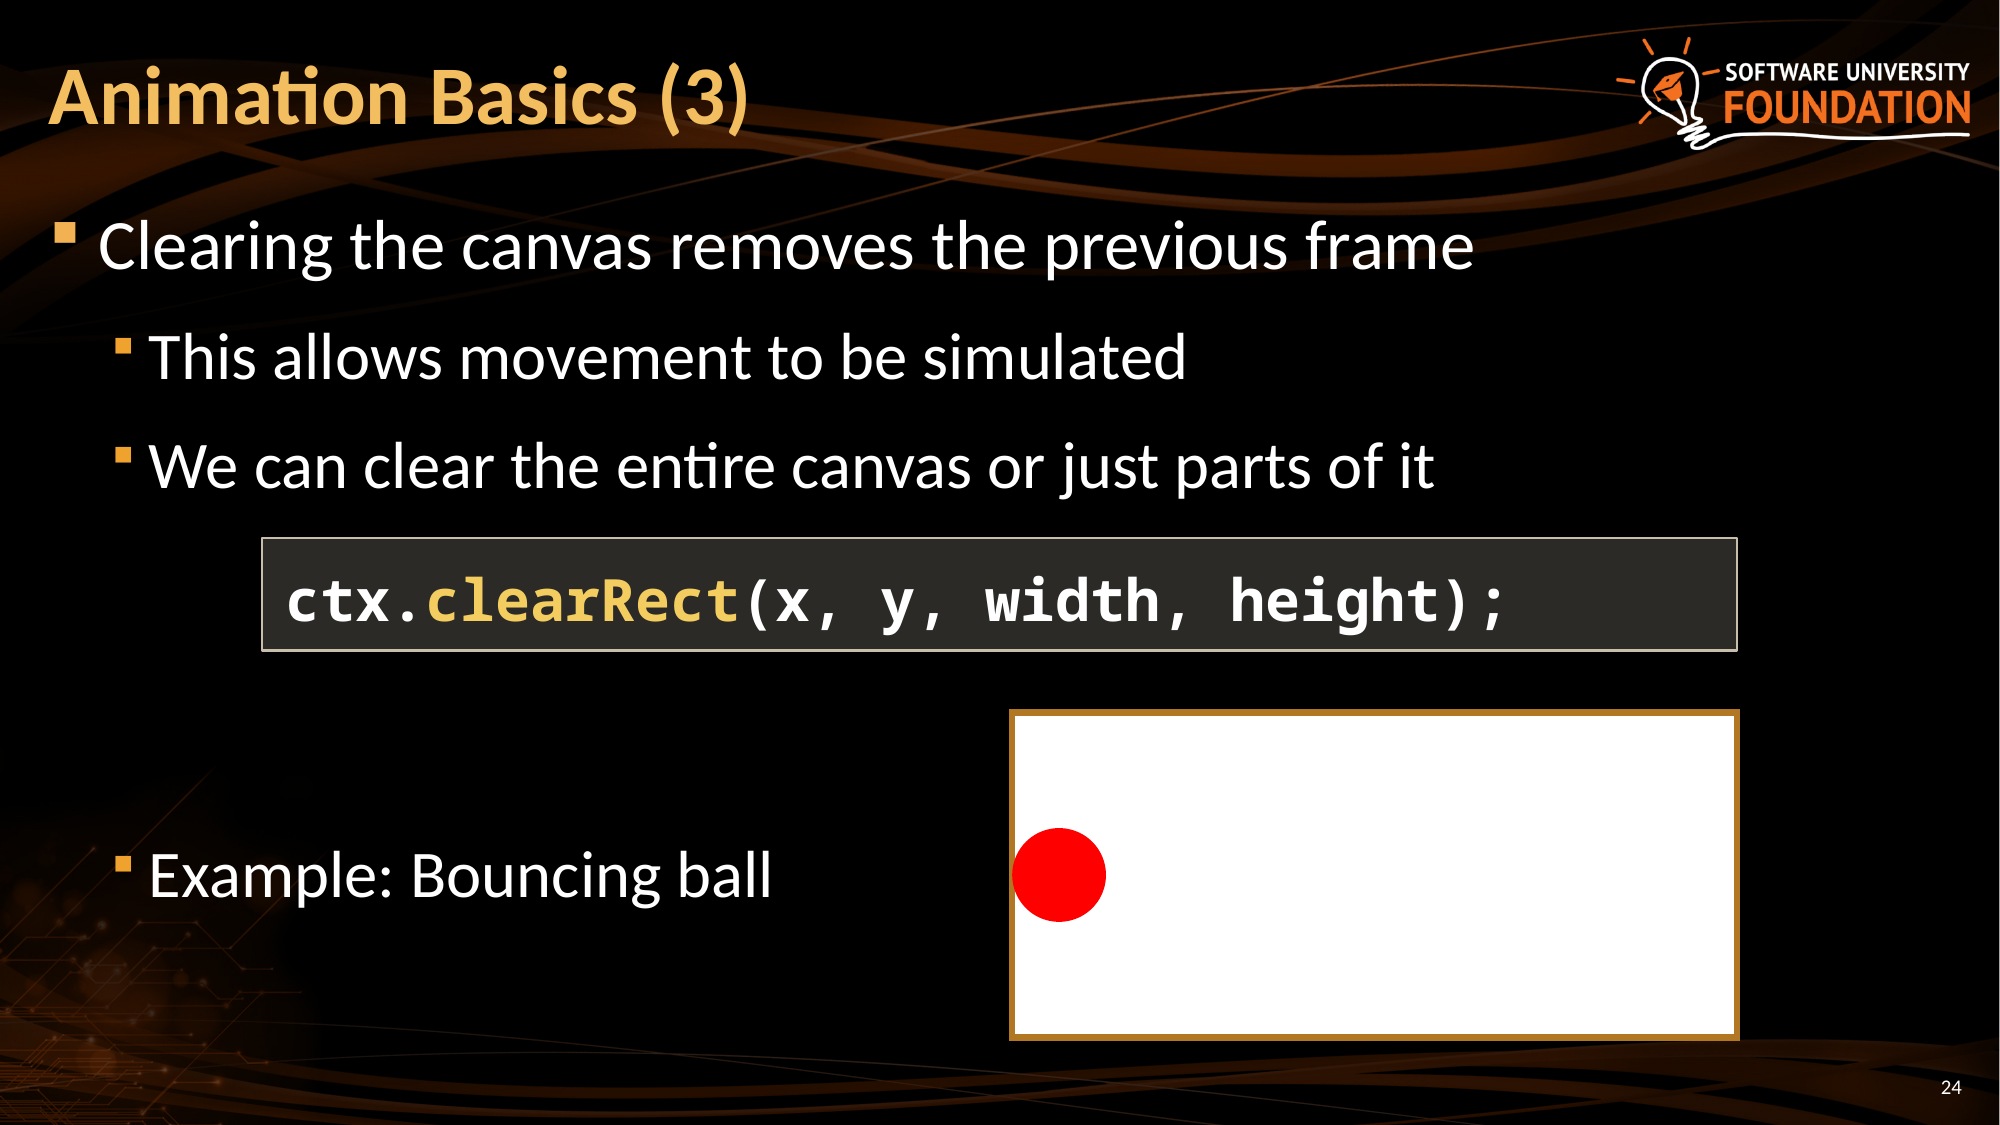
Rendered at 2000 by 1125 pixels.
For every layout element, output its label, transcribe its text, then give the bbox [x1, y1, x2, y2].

picture [0, 0, 2000, 1125]
text_box [1011, 711, 1738, 1038]
title Animation Basics (3) [30, 6, 1602, 189]
text_box ctx.clearRect(x, y, width, height); [261, 538, 1738, 651]
text_box [1011, 827, 1108, 923]
list Clearing the canvas removes the previous frame This allows movement to be simulated We can clear the entire canvas or just parts of it Example: Bouncing ball [31, 188, 1968, 1103]
